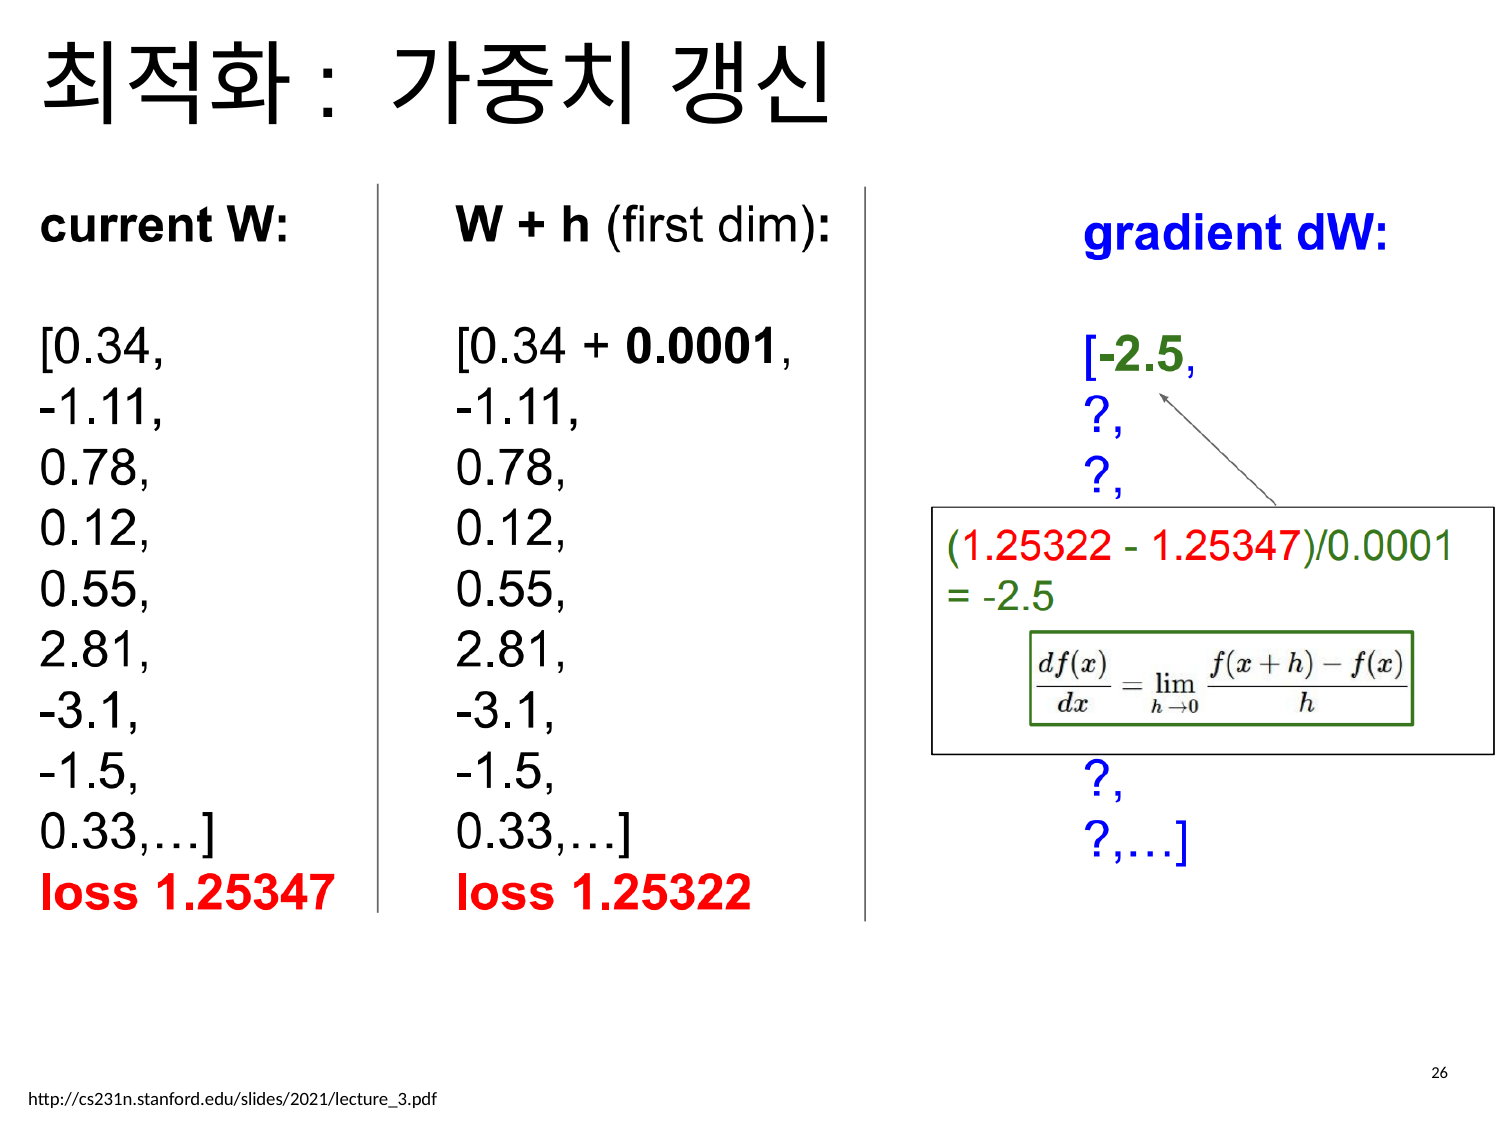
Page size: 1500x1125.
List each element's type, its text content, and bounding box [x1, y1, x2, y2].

picture [0, 176, 1500, 949]
slide_number 26 [1416, 1054, 1477, 1115]
text_box http://cs231n.stanford.edu/slides/2021/lecture_3.pdf [13, 1079, 764, 1117]
title 최적화: 가중치 갱신 [24, 17, 1477, 159]
